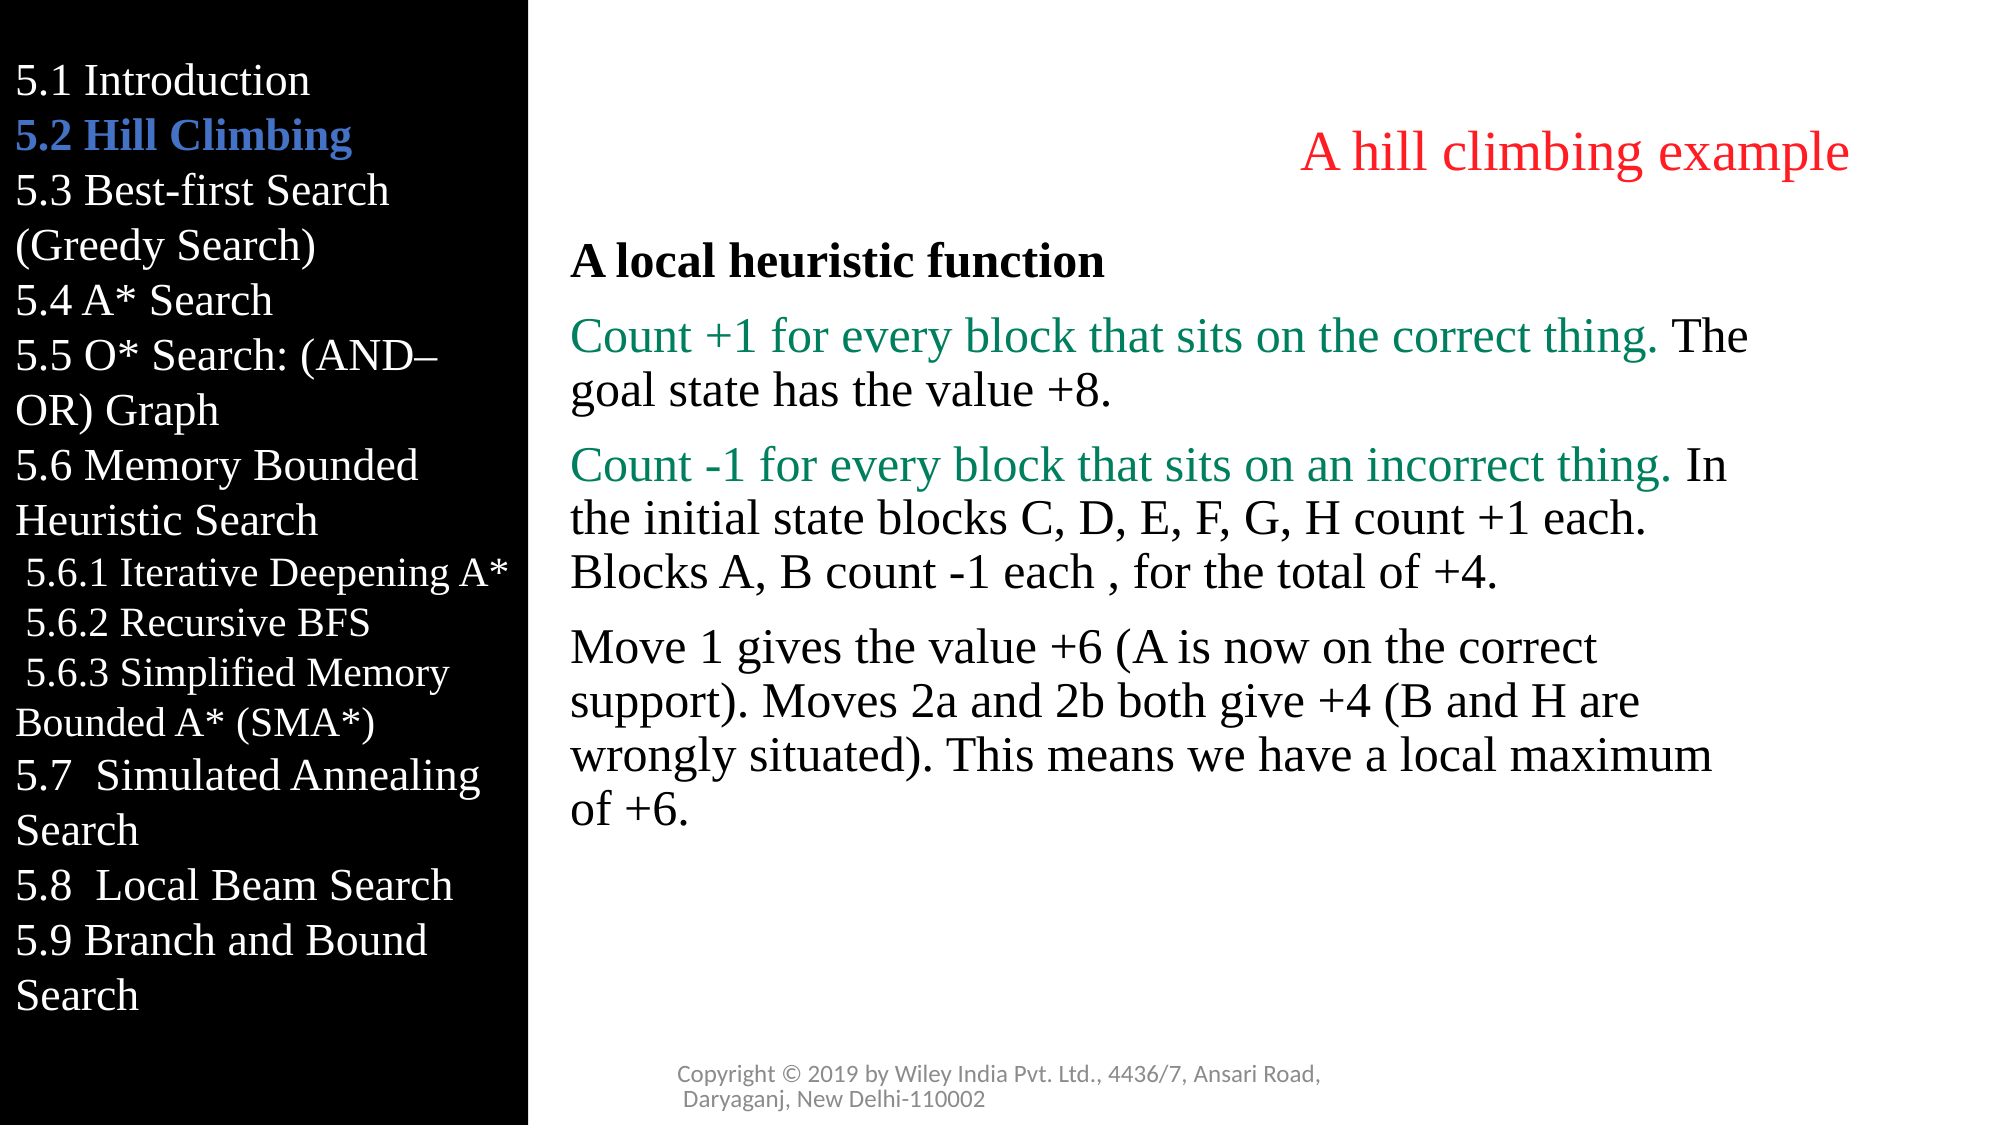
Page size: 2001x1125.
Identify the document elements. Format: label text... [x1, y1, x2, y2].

list A local heuristic function Count +1 for every block that sits on the correct thing. The goal state has the value +8. Count -1 for every block that sits on an incorrect thing. In the initial state blocks C, D, E, F, G, H count +1 each. Blocks A, B count -1 each , for the total of +4. Move 1 gives the value +6 (A is now on the correct support). Moves 2a and 2b both give +4 (B and H are wrongly situated). This means we have a local maximum of +6. [555, 226, 1769, 862]
title A hill climbing example [907, 113, 1875, 190]
footer Copyright © 2019 by Wiley India Pvt. Ltd., 4436/7, Ansari Road, Daryaganj, New Delhi-110002 [662, 1042, 1338, 1103]
text_box 5.1 Introduction 5.2 Hill Climbing 5.3 Best-first Search (Greedy Search) 5.4 A* Search 5.5 O* Search: (AND–OR) Graph 5.6 Memory Bounded Heuristic Search 5.6.1 Iterative Deepening A* 5.6.2 Recursive BFS 5.6.3 Simplified Memory Bounded A* (SMA*) 5.7 Simulated Annealing Search 5.8 Local Beam Search 5.9 Branch and Bound Search [0, 0, 529, 1125]
